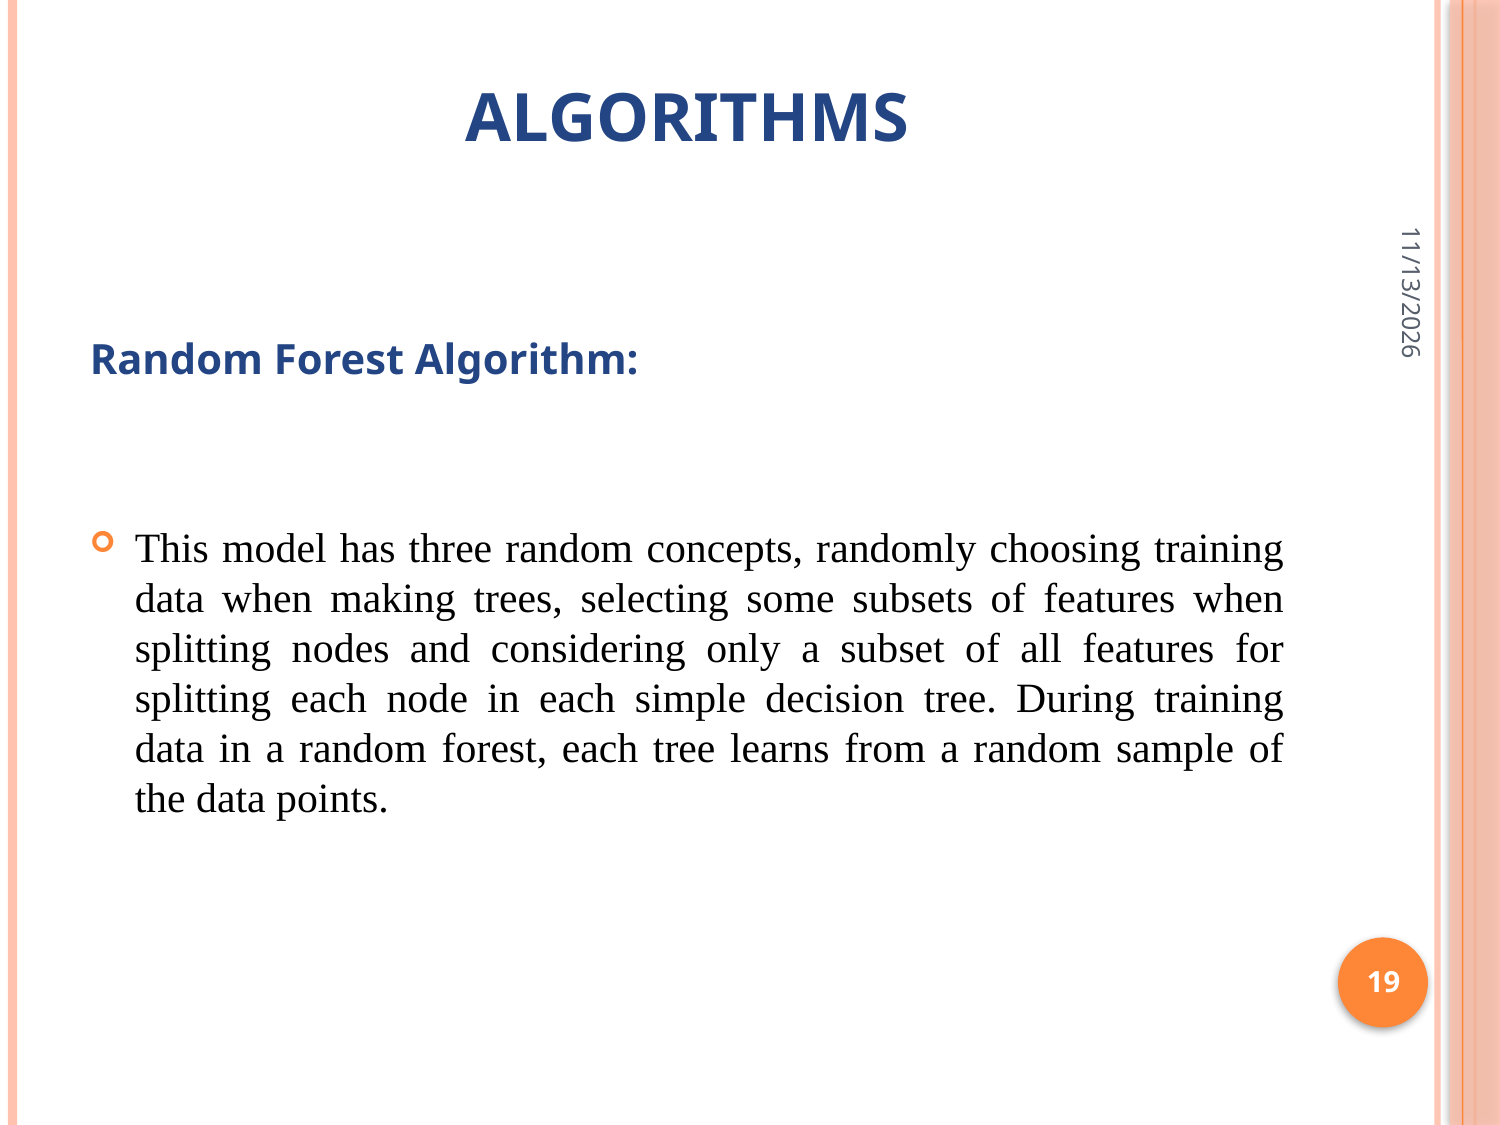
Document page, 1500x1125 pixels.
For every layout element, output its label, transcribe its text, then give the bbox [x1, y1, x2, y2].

title Algorithms [75, 45, 1300, 233]
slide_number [1378, 43, 1442, 374]
slide_number 19 [1333, 940, 1434, 1027]
list Random Forest Algorithm: This model has three random concepts, randomly choosing training data when making trees, selecting some subsets of features when splitting nodes and considering only a subset of all features for splitting each node in each simple decision tree. During training data in a random forest, each tree learns from a random sample of the data points. [75, 262, 1300, 1062]
